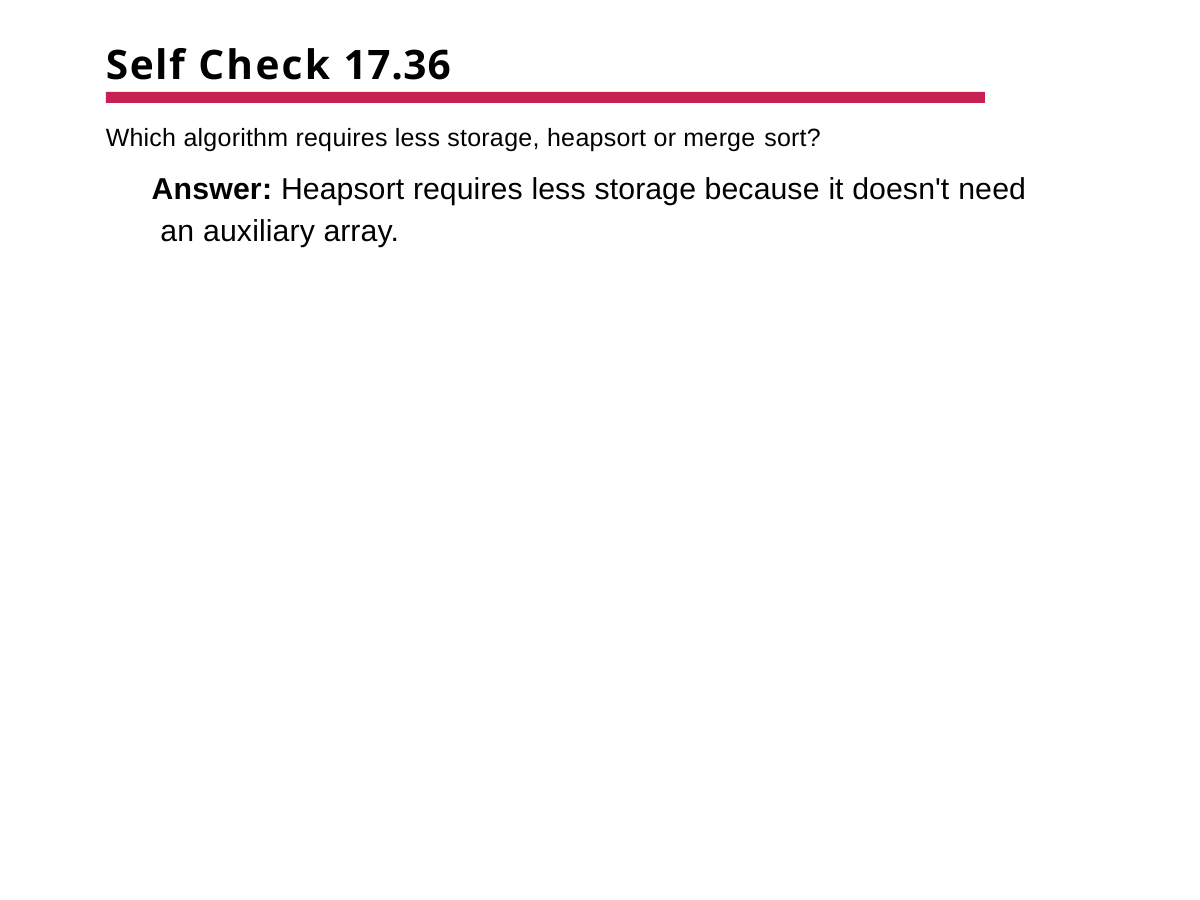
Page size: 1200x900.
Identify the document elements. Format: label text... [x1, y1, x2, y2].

text_box Which algorithm requires less storage, heapsort or merge sort? Answer: Heapsort requires less storage because it doesn't need an auxiliary array. [103, 121, 1030, 248]
title Self Check 17.36 [103, 38, 1097, 190]
